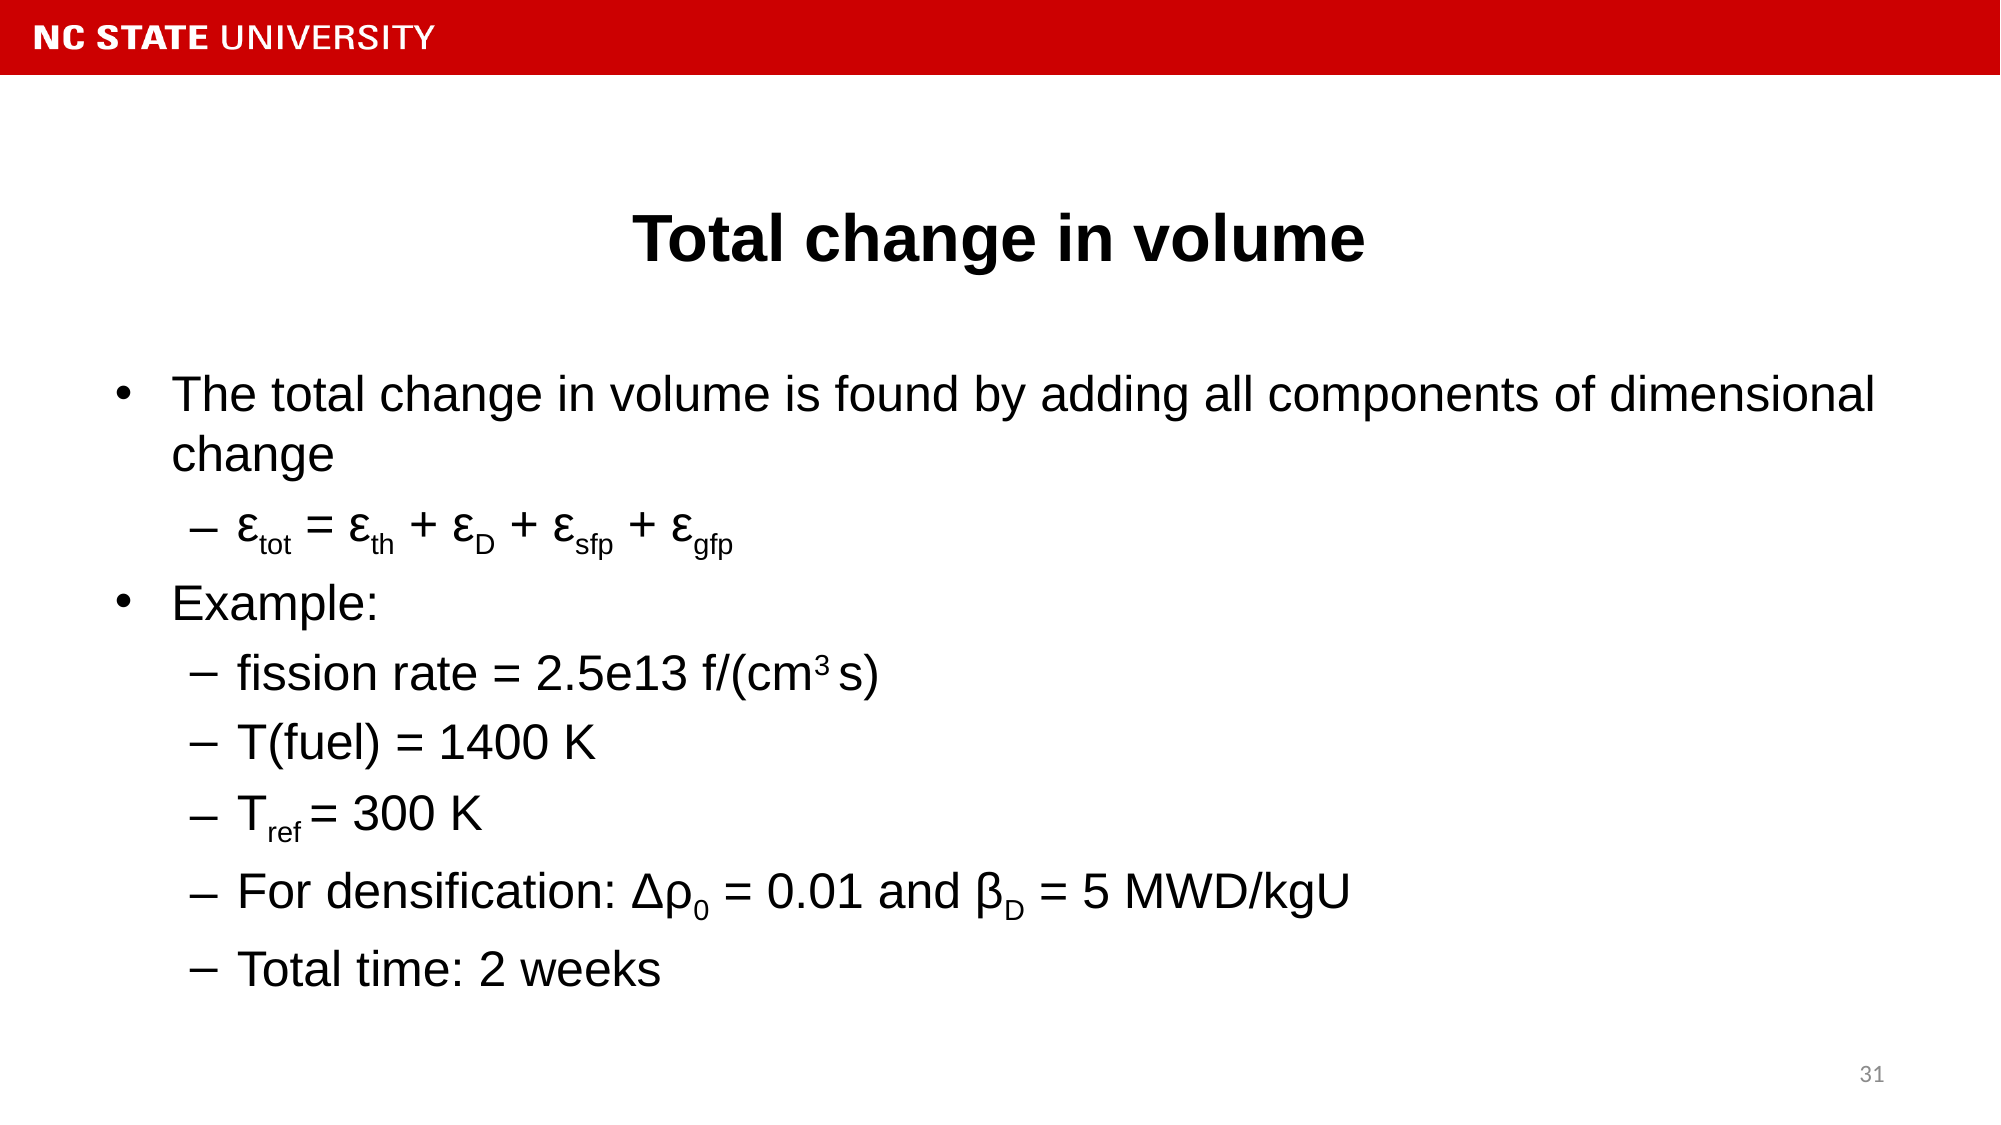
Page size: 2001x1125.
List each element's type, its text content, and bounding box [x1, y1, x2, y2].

list The total change in volume is found by adding all components of dimensional change εtot = εth + εD + εsfp + εgfp Example: fission rate = 2.5e13 f/(cm3 s) T(fuel) = 1400 K Tref = 300 K For densification: Δρ0 = 0.01 and βD = 5 MWD/kgU Total time: 2 weeks [99, 354, 1900, 1005]
slide_number 31 [1433, 1042, 1900, 1103]
picture [0, 0, 2000, 75]
title Total change in volume [99, 147, 1900, 323]
